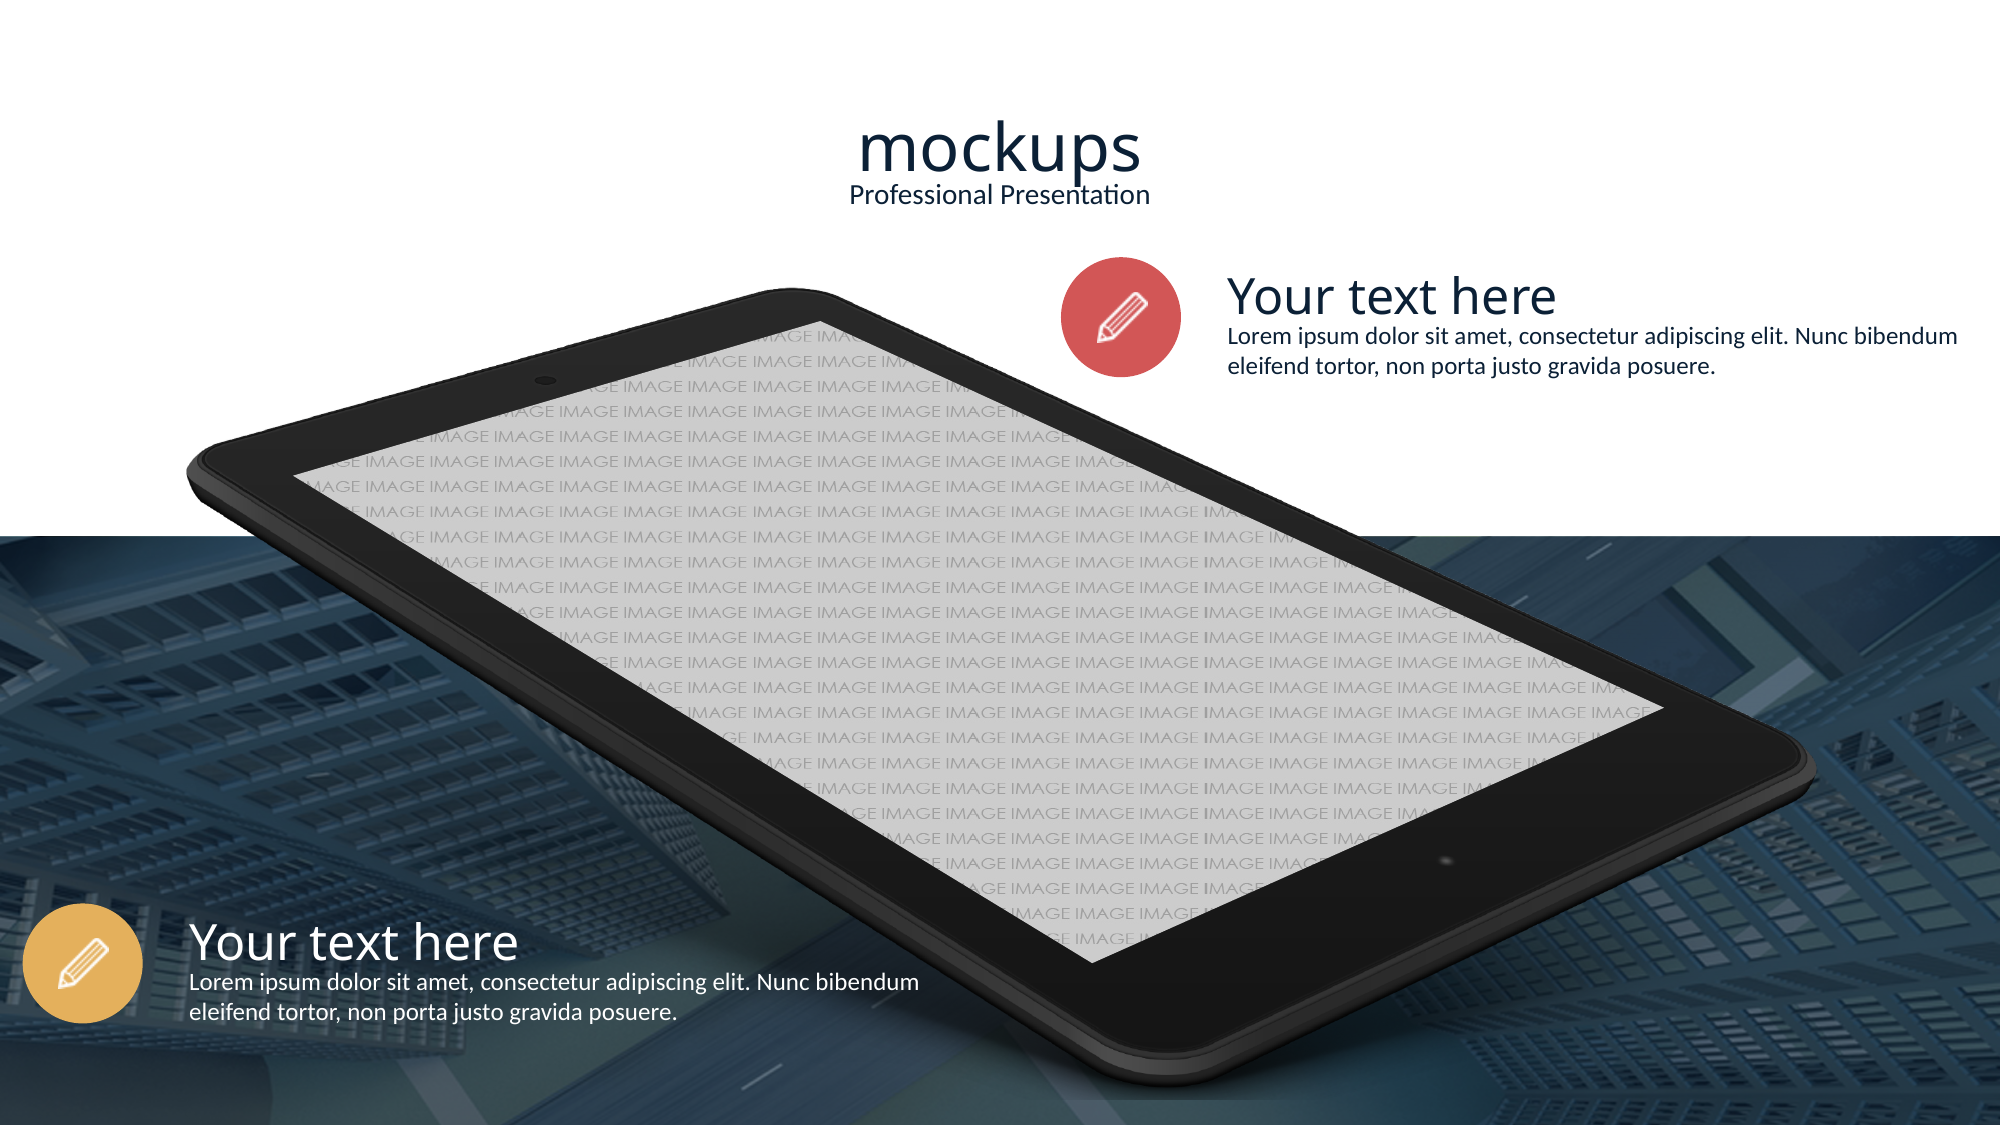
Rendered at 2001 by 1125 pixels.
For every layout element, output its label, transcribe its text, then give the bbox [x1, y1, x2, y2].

text_box [1077, 256, 1165, 274]
picture [58, 938, 109, 989]
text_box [132, 97, 1868, 219]
text_box [21, 902, 144, 1025]
picture [174, 274, 1825, 1100]
text_box Your text here [1212, 257, 2000, 332]
text_box [0, 536, 2000, 1125]
text_box Lorem ipsum dolor sit amet, consectetur adipiscing elit. Nunc bibendum eleifend tortor, non porta justo gravida posuere. [1825, 332, 2000, 387]
